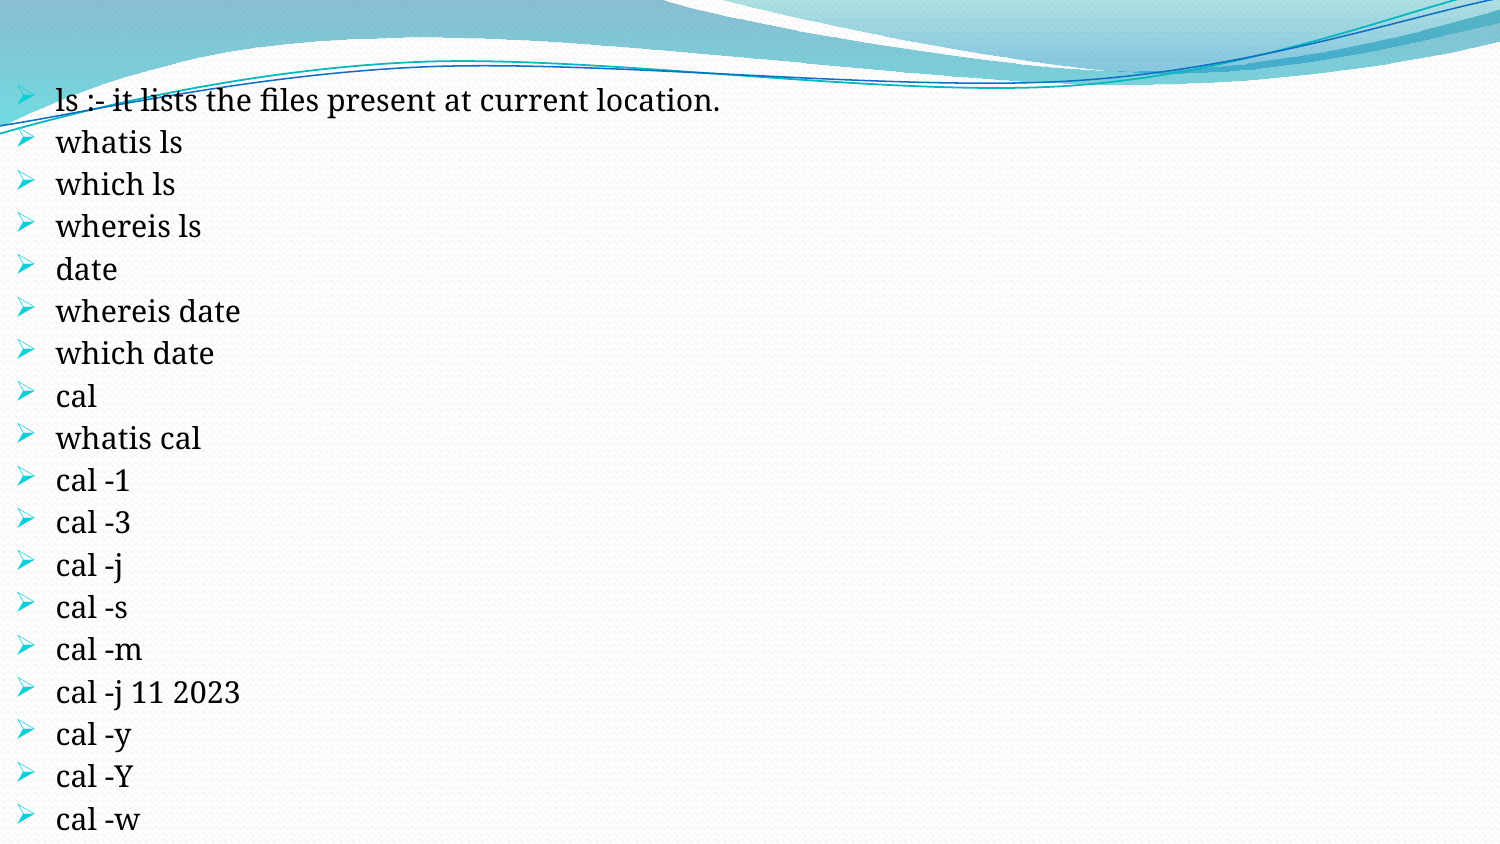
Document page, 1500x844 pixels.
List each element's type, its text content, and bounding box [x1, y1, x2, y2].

list ls :- it lists the files present at current location. whatis ls which ls whereis ls date whereis date which date cal whatis cal cal -1 cal -3 cal -j cal -s cal -m cal -j 11 2023 cal -y cal -Y cal -w [0, 73, 1429, 844]
